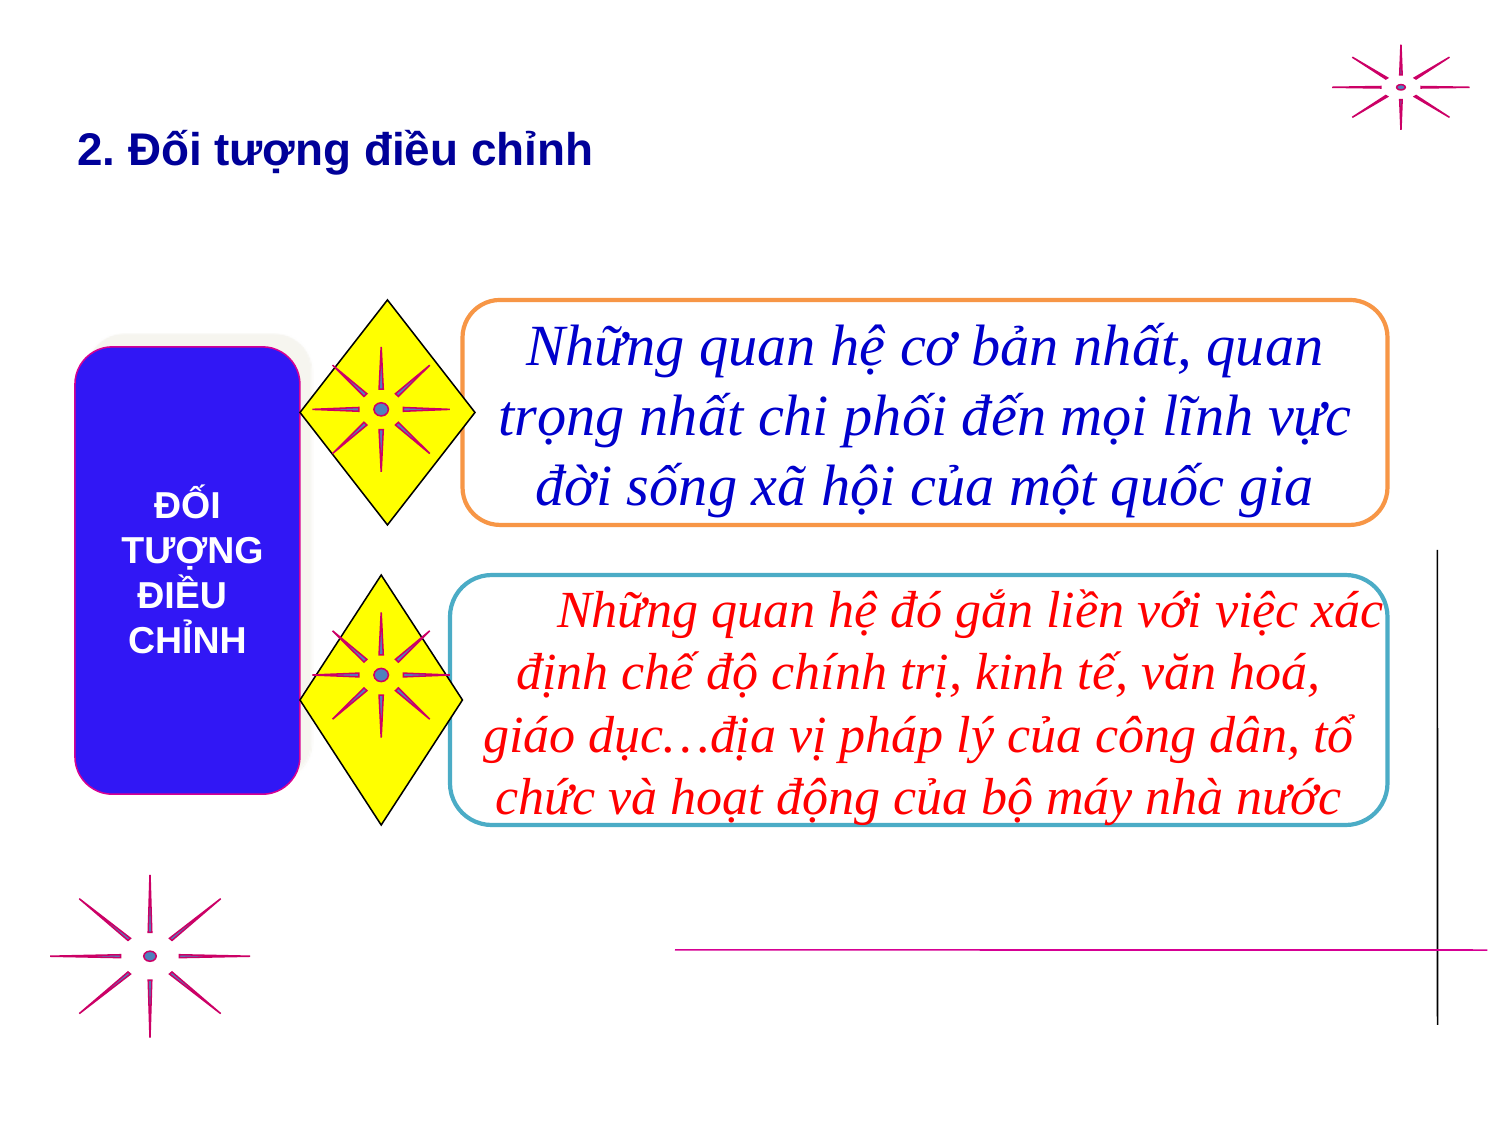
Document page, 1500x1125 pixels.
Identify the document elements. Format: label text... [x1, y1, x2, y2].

text_box [395, 630, 430, 663]
text_box [79, 898, 131, 941]
text_box [1352, 57, 1388, 79]
text_box [332, 630, 367, 663]
text_box 2. Đối tượng điều chỉnh [62, 112, 688, 183]
text_box [312, 407, 359, 412]
text_box [379, 695, 384, 738]
text_box Những quan hệ cơ bản nhất, quan trọng nhất chi phối đến mọi lĩnh vực đời sống xã hội của một quốc gia [460, 297, 1390, 528]
text_box ĐỐI TƯỢNG ĐIỀU CHỈNH [74, 346, 300, 795]
text_box [148, 980, 152, 1038]
text_box Những quan hệ đó gắn liền với việc xác định chế độ chính trị, kinh tế, văn hoá, giáo dục…địa vị pháp lý của công dân, tổ chức và hoạt động của bộ máy nhà nước [447, 572, 1390, 828]
text_box [300, 299, 475, 525]
text_box [395, 365, 430, 397]
text_box [373, 668, 389, 682]
text_box [373, 402, 389, 416]
text_box [312, 673, 359, 677]
text_box [395, 687, 430, 720]
text_box [179, 954, 251, 958]
text_box [379, 429, 384, 472]
text_box [379, 346, 384, 390]
text_box [395, 422, 430, 454]
text_box [403, 407, 450, 412]
text_box [1399, 99, 1403, 130]
text_box [143, 951, 157, 962]
text_box [79, 971, 131, 1014]
text_box [403, 673, 450, 677]
text_box [50, 954, 121, 958]
text_box [1352, 95, 1388, 118]
text_box [169, 971, 221, 1014]
text_box [332, 422, 367, 454]
text_box [299, 575, 463, 826]
text_box [379, 612, 384, 655]
text_box [1414, 95, 1450, 118]
text_box [169, 898, 221, 941]
text_box [332, 365, 367, 397]
text_box [332, 687, 367, 720]
text_box [1414, 57, 1450, 79]
text_box [1399, 44, 1403, 75]
text_box [1396, 84, 1406, 90]
text_box [148, 874, 152, 933]
